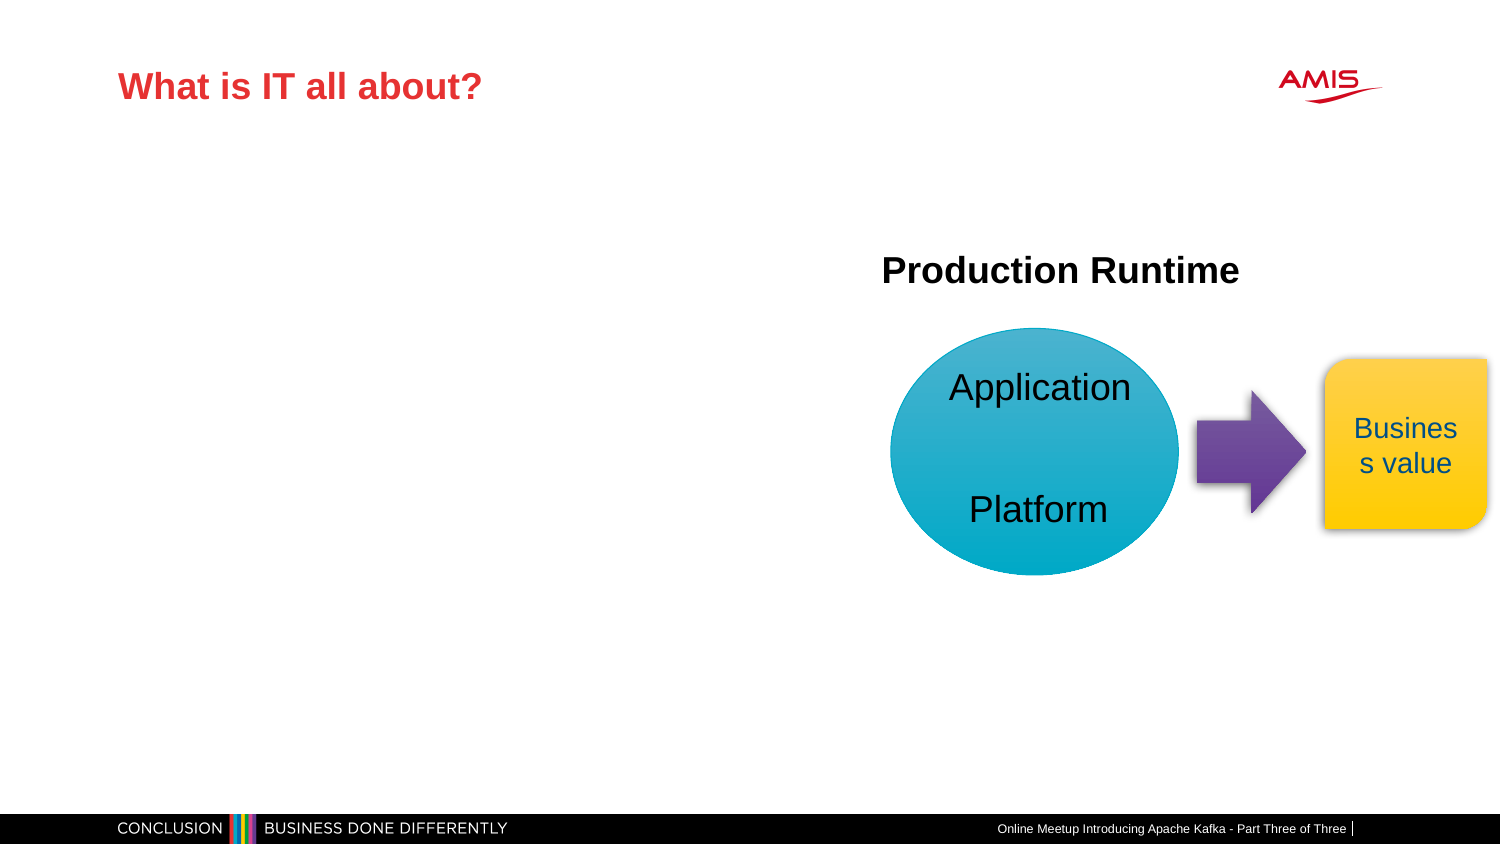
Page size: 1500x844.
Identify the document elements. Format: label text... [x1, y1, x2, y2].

title What is IT all about? [118, 47, 1205, 130]
text_box Application [933, 355, 1147, 416]
text_box Production Runtime [866, 238, 1256, 298]
text_box [944, 327, 1125, 355]
text_box [1197, 390, 1307, 514]
text_box [890, 363, 1179, 576]
picture [1205, 58, 1388, 106]
picture [0, 814, 236, 844]
text_box Business value [1325, 358, 1488, 530]
text_box Platform [954, 477, 1124, 538]
footer Online Meetup Introducing Apache Kafka - Part Three of Three [814, 820, 1347, 839]
picture [239, 814, 1500, 844]
